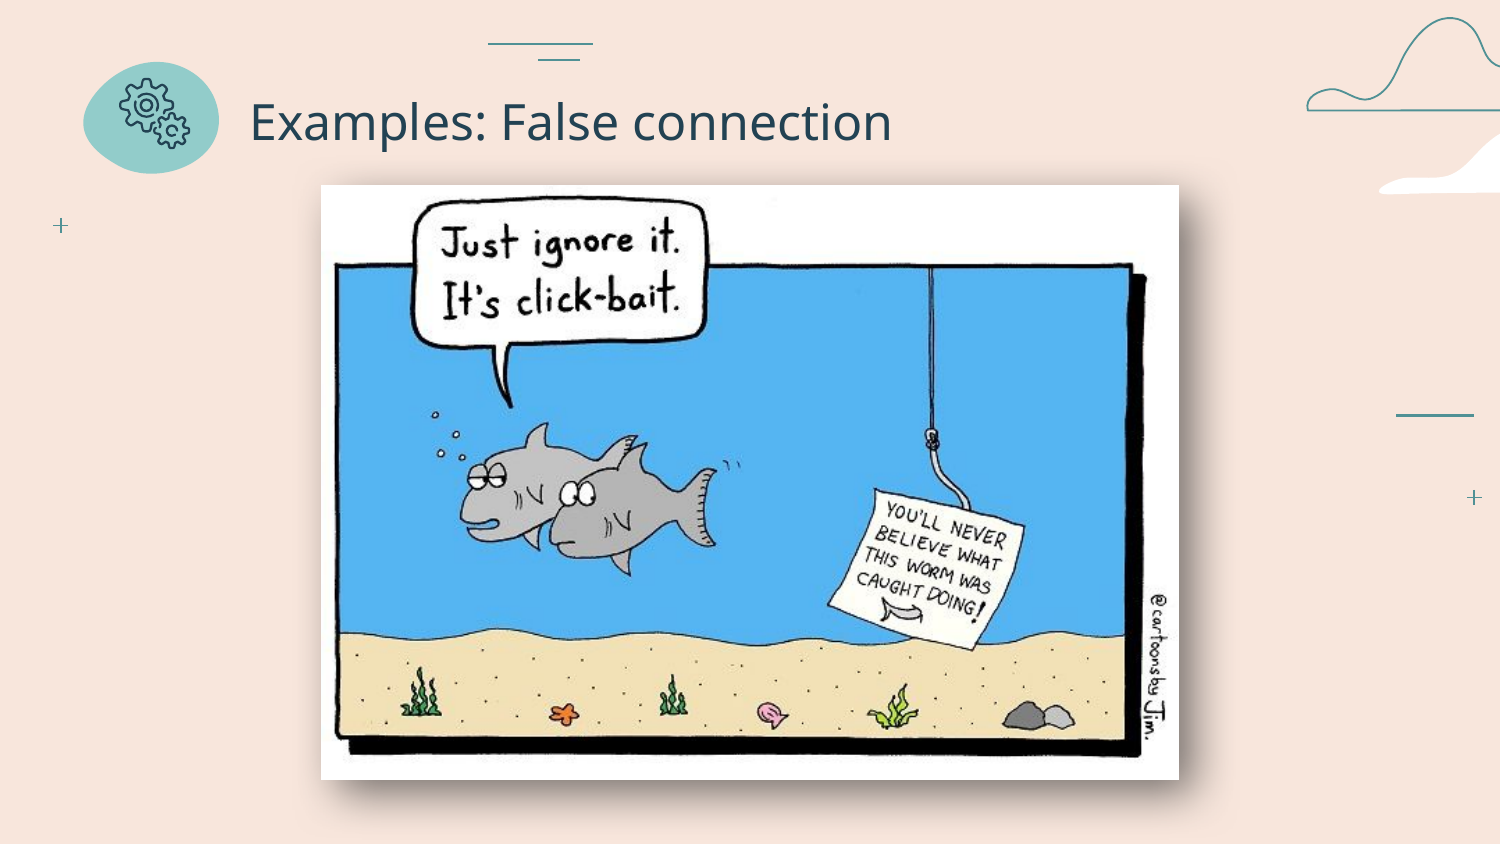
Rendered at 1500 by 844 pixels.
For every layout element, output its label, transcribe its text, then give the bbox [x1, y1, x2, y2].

picture [321, 184, 1179, 780]
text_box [82, 61, 227, 175]
title Examples: False connection [234, 86, 1397, 150]
